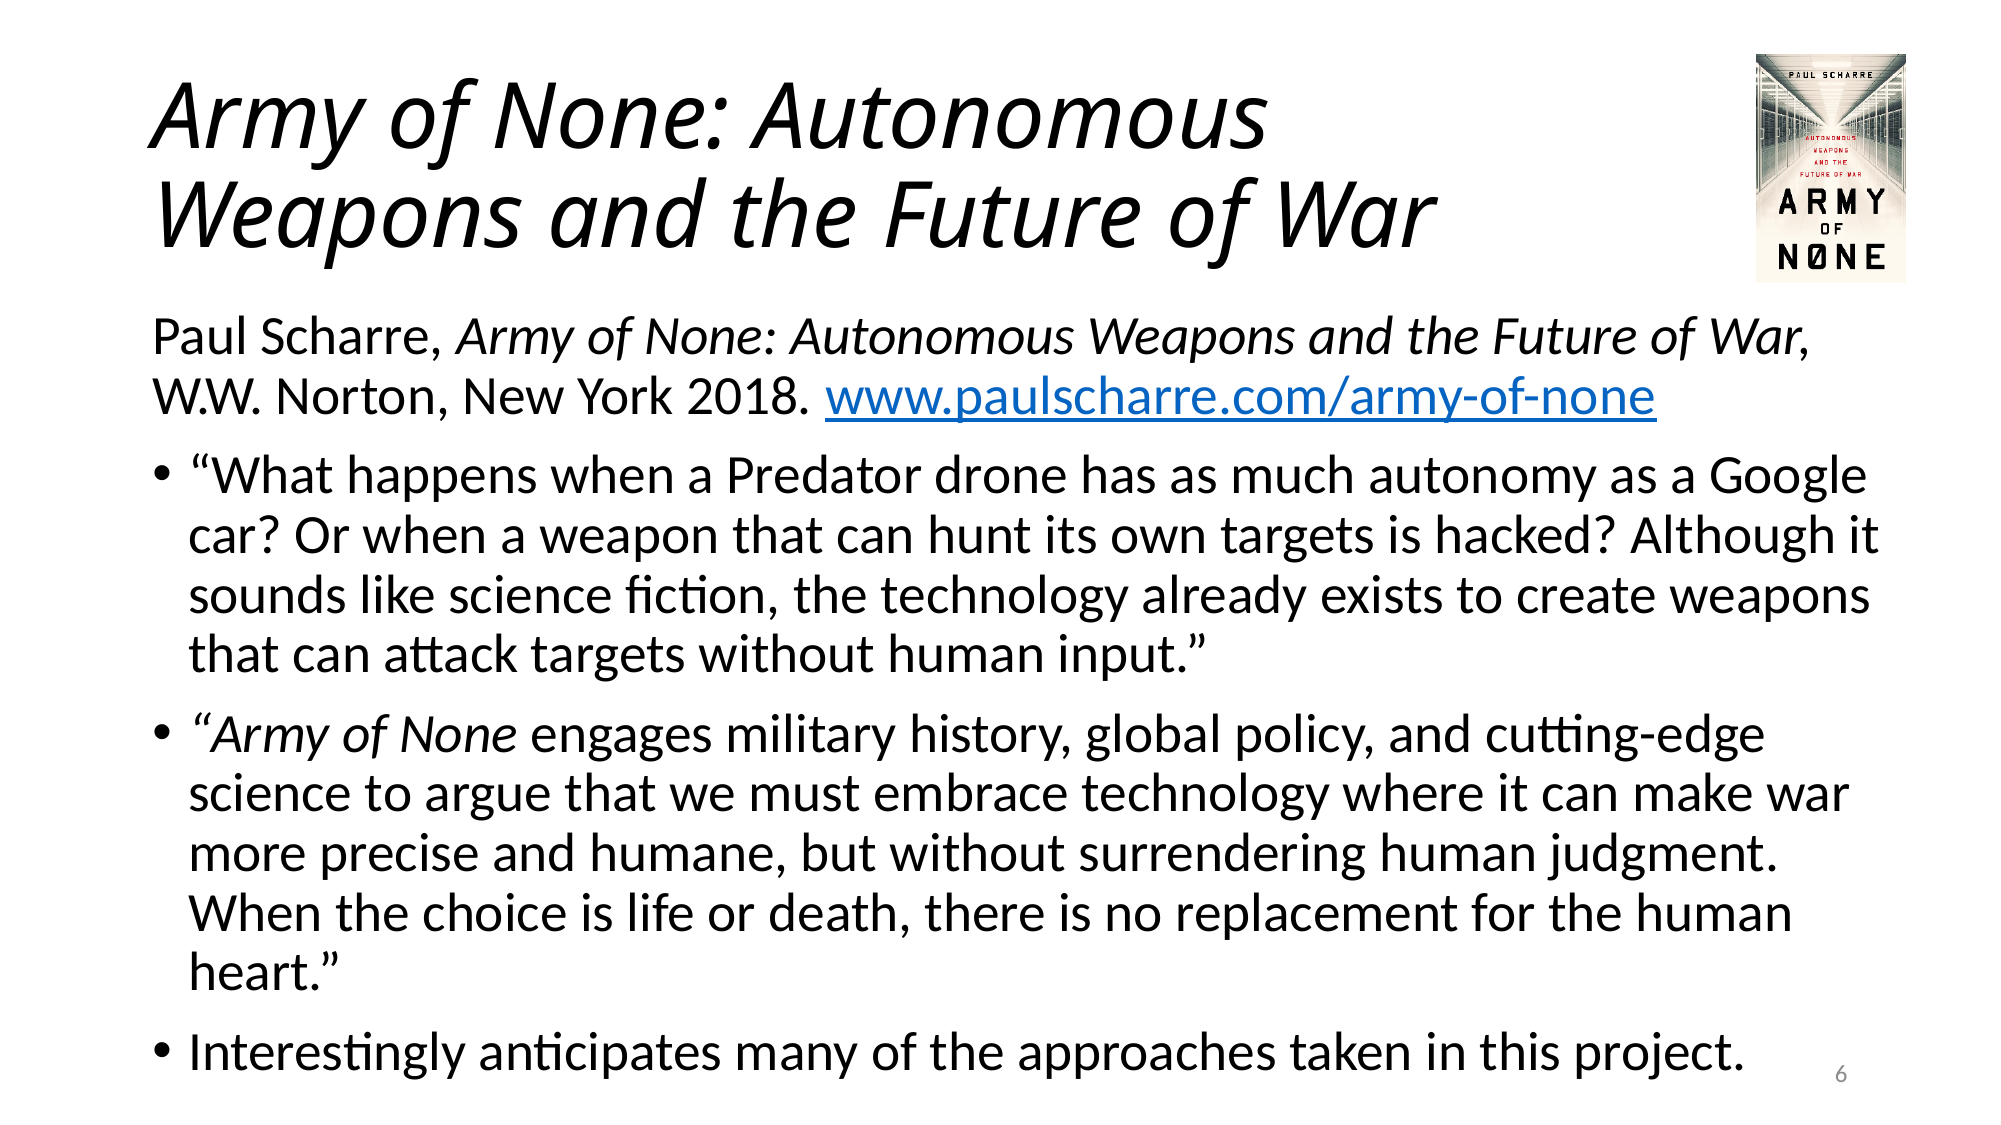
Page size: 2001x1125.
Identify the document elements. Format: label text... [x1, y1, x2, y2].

title Army of None: Autonomous Weapons and the Future of War [137, 59, 1583, 278]
slide_number 6 [1412, 1042, 1863, 1103]
list Paul Scharre, Army of None: Autonomous Weapons and the Future of War, W.W. Norton, New York 2018. www.paulscharre.com/army-of-none “What happens when a Predator drone has as much autonomy as a Google car? Or when a weapon that can hunt its own targets is hacked? Although it sounds like science fiction, the technology already exists to create weapons that can attack targets without human input.” “Army of None engages military history, global policy, and cutting-edge science to argue that we must embrace technology where it can make war more precise and humane, but without surrendering human judgment. When the choice is life or death, there is no replacement for the human heart.” Interestingly anticipates many of the approaches taken in this project. [137, 299, 1930, 1093]
picture [1756, 54, 1906, 283]
